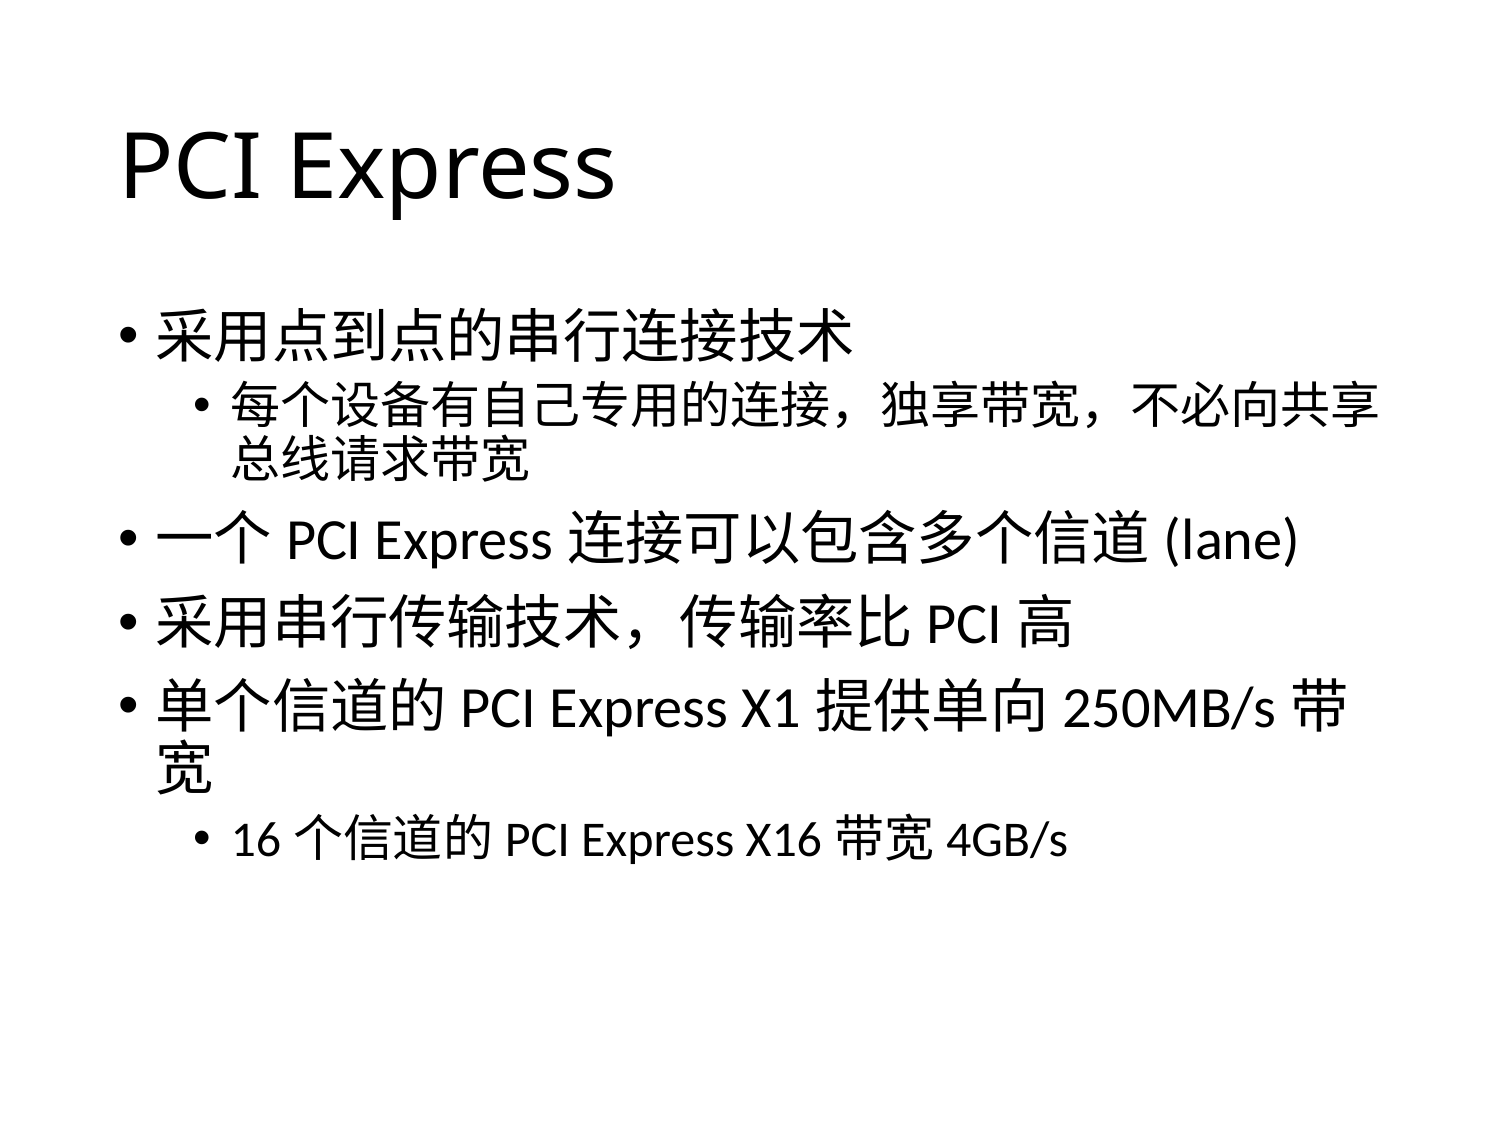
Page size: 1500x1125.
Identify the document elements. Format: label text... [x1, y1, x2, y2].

list 采用点到点的串行连接技术 每个设备有自己专用的连接，独享带宽，不必向共享总线请求带宽 一个PCI Express连接可以包含多个信道(lane) 采用串行传输技术，传输率比PCI高 单个信道的PCI Express X1提供单向250MB/s带宽 16个信道的PCI Express X16带宽4GB/s [103, 299, 1397, 1014]
title PCI Express [103, 59, 1397, 278]
